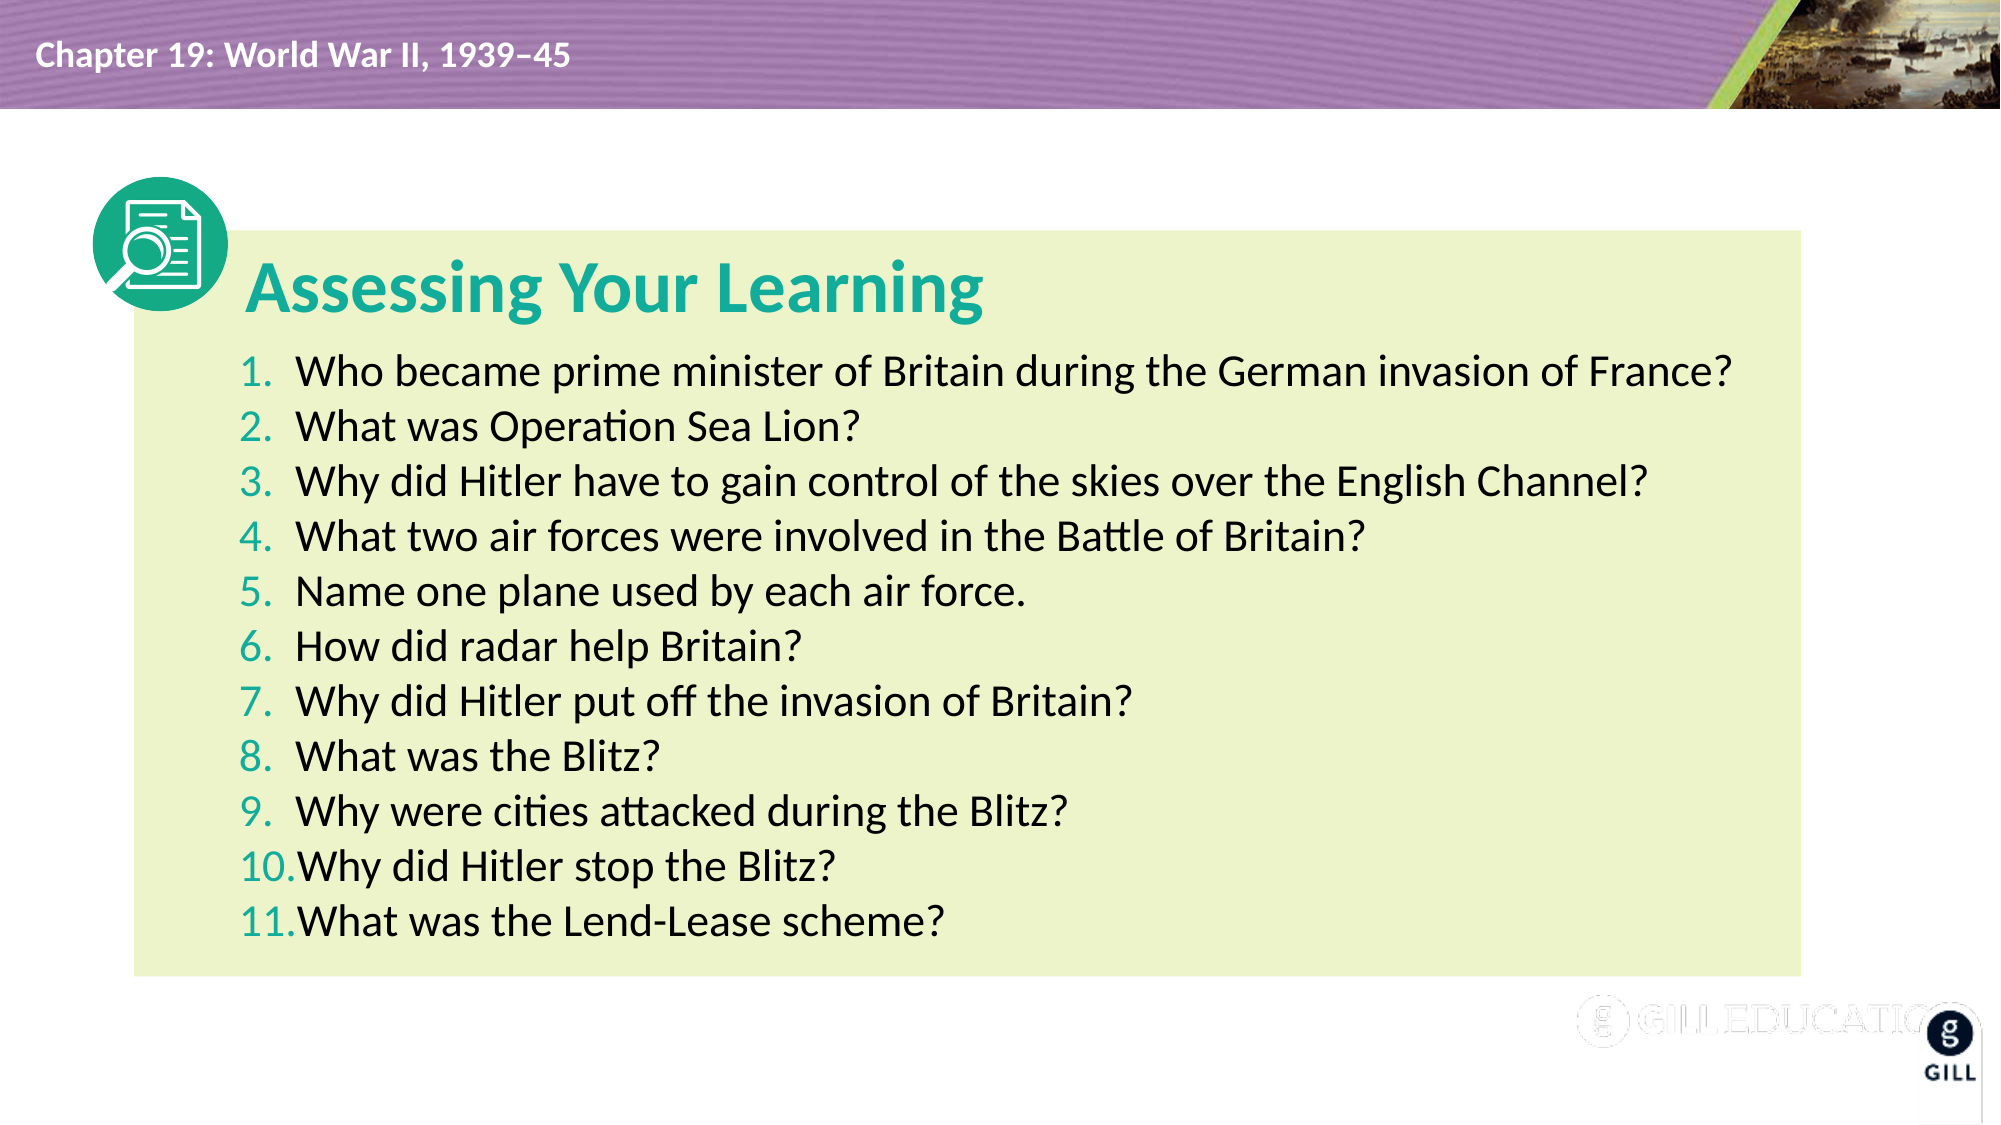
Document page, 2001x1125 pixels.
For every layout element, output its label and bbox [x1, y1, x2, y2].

picture [0, 0, 2000, 109]
text_box [73, 155, 1802, 977]
picture [1371, 647, 2001, 1125]
